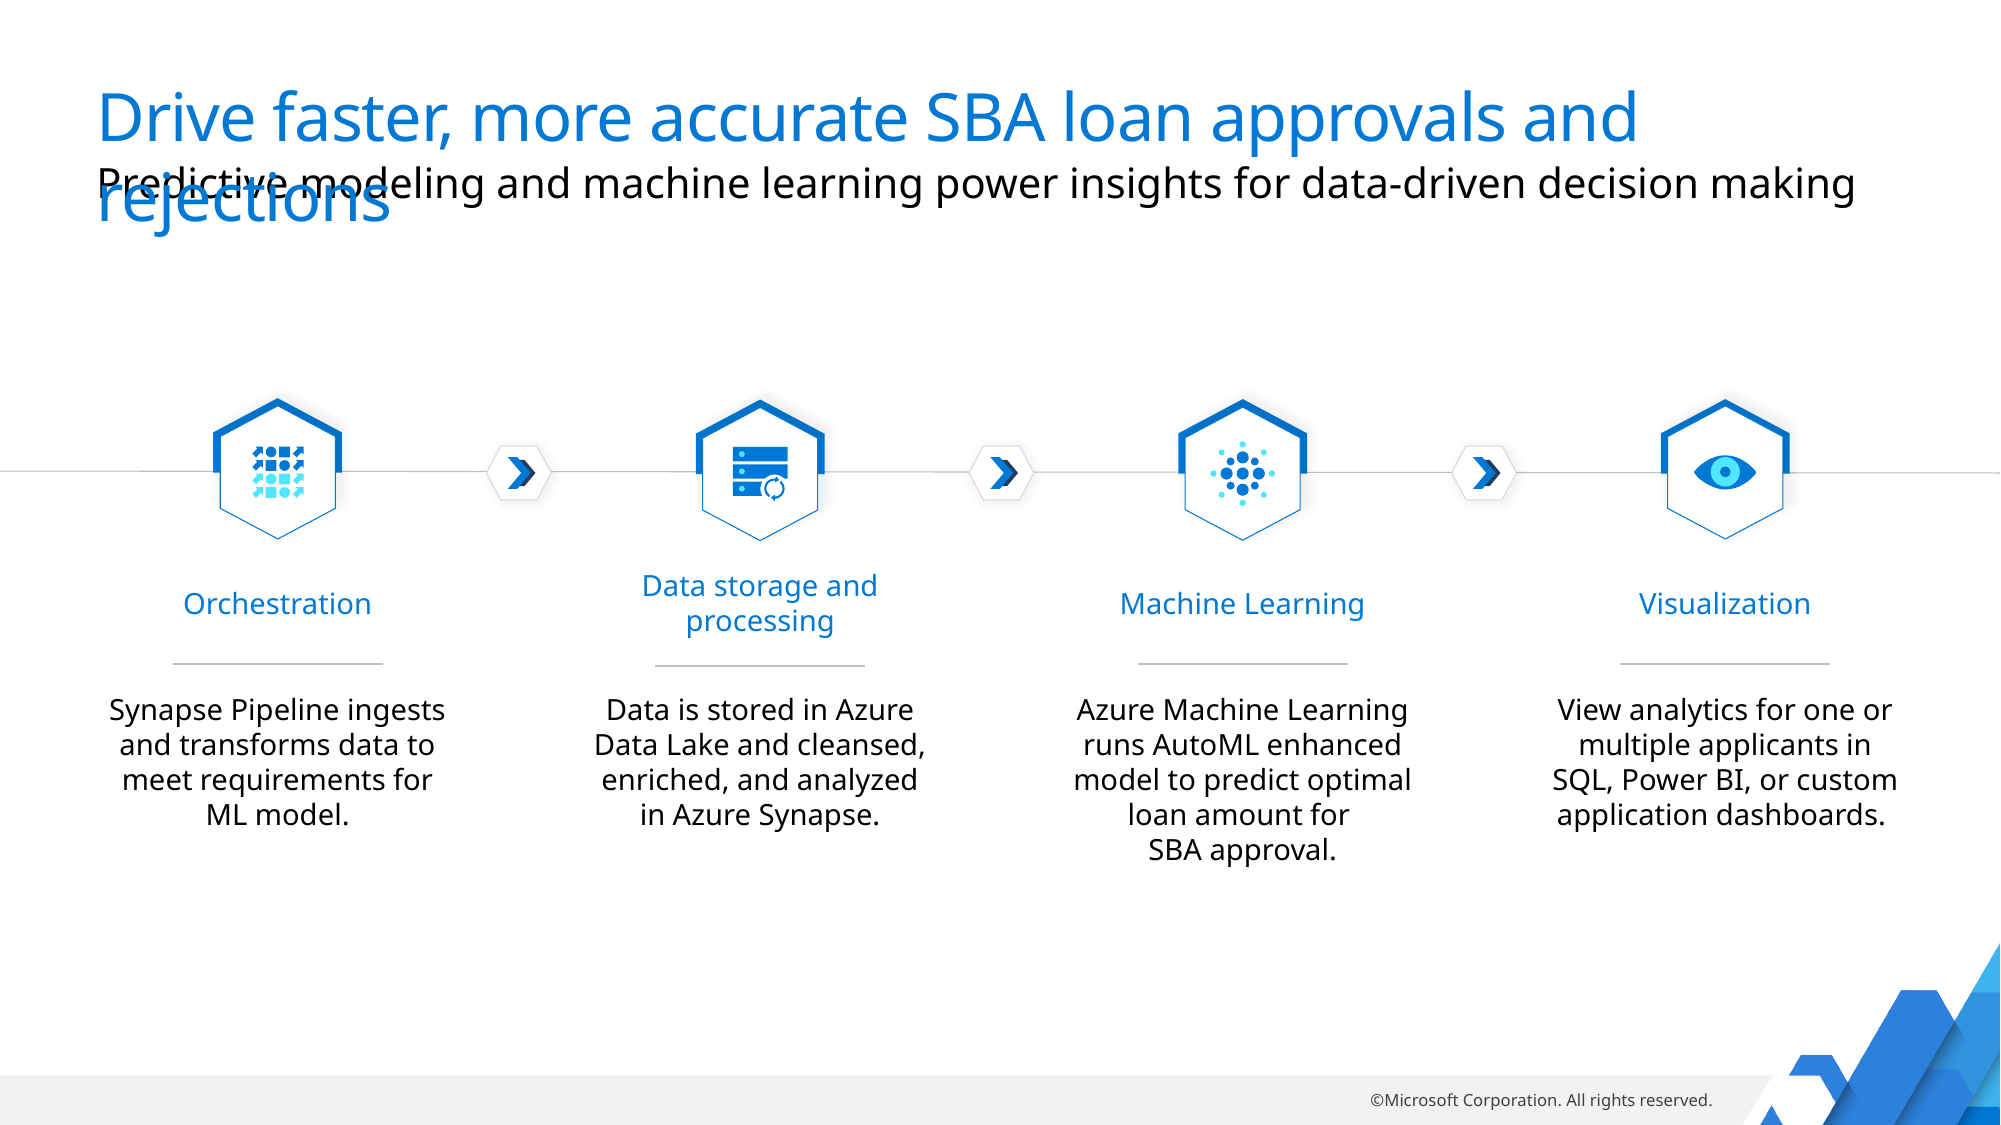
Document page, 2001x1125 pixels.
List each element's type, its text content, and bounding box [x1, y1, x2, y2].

title Drive faster, more accurate SBA loan approvals and rejections [96, 75, 1904, 156]
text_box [486, 445, 552, 501]
text_box [1666, 405, 1784, 470]
text_box [1184, 406, 1301, 470]
text_box [1660, 429, 1667, 470]
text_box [552, 470, 732, 474]
text_box [219, 474, 337, 540]
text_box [1451, 445, 1517, 501]
text_box [212, 428, 219, 470]
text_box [0, 470, 251, 474]
text_box Machine Learning [1063, 584, 1423, 621]
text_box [1035, 470, 1210, 474]
text_box [1666, 474, 1784, 540]
text_box View analytics for one or multiple applicants in SQL, Power BI, or custom application dashboards. [1545, 690, 1905, 832]
list Predictive modeling and machine learning power insights for data-driven decision making [96, 157, 1905, 208]
text_box Synapse Pipeline ingests and transforms data to meet requirements for ML model. [98, 690, 458, 832]
text_box [701, 474, 819, 542]
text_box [788, 470, 968, 474]
text_box Orchestration [98, 584, 458, 621]
text_box Data storage and processing [580, 567, 940, 638]
text_box Azure Machine Learning runs AutoML enhanced model to predict optimal loan amount for SBA approval. [1063, 690, 1423, 867]
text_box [732, 446, 788, 502]
text_box [1177, 429, 1184, 470]
text_box [1184, 474, 1301, 541]
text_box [1757, 470, 2000, 474]
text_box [1276, 470, 1451, 474]
text_box [695, 429, 702, 470]
text_box [701, 406, 819, 470]
text_box [219, 405, 337, 470]
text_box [304, 470, 486, 474]
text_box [968, 445, 1035, 501]
picture [1720, 877, 2000, 1125]
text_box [1693, 455, 1757, 490]
picture [1210, 441, 1276, 507]
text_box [1517, 470, 1693, 474]
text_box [251, 446, 304, 499]
text_box Visualization [1545, 584, 1905, 621]
text_box Data is stored in Azure Data Lake and cleansed, enriched, and analyzed in Azure Synapse. [580, 690, 940, 832]
